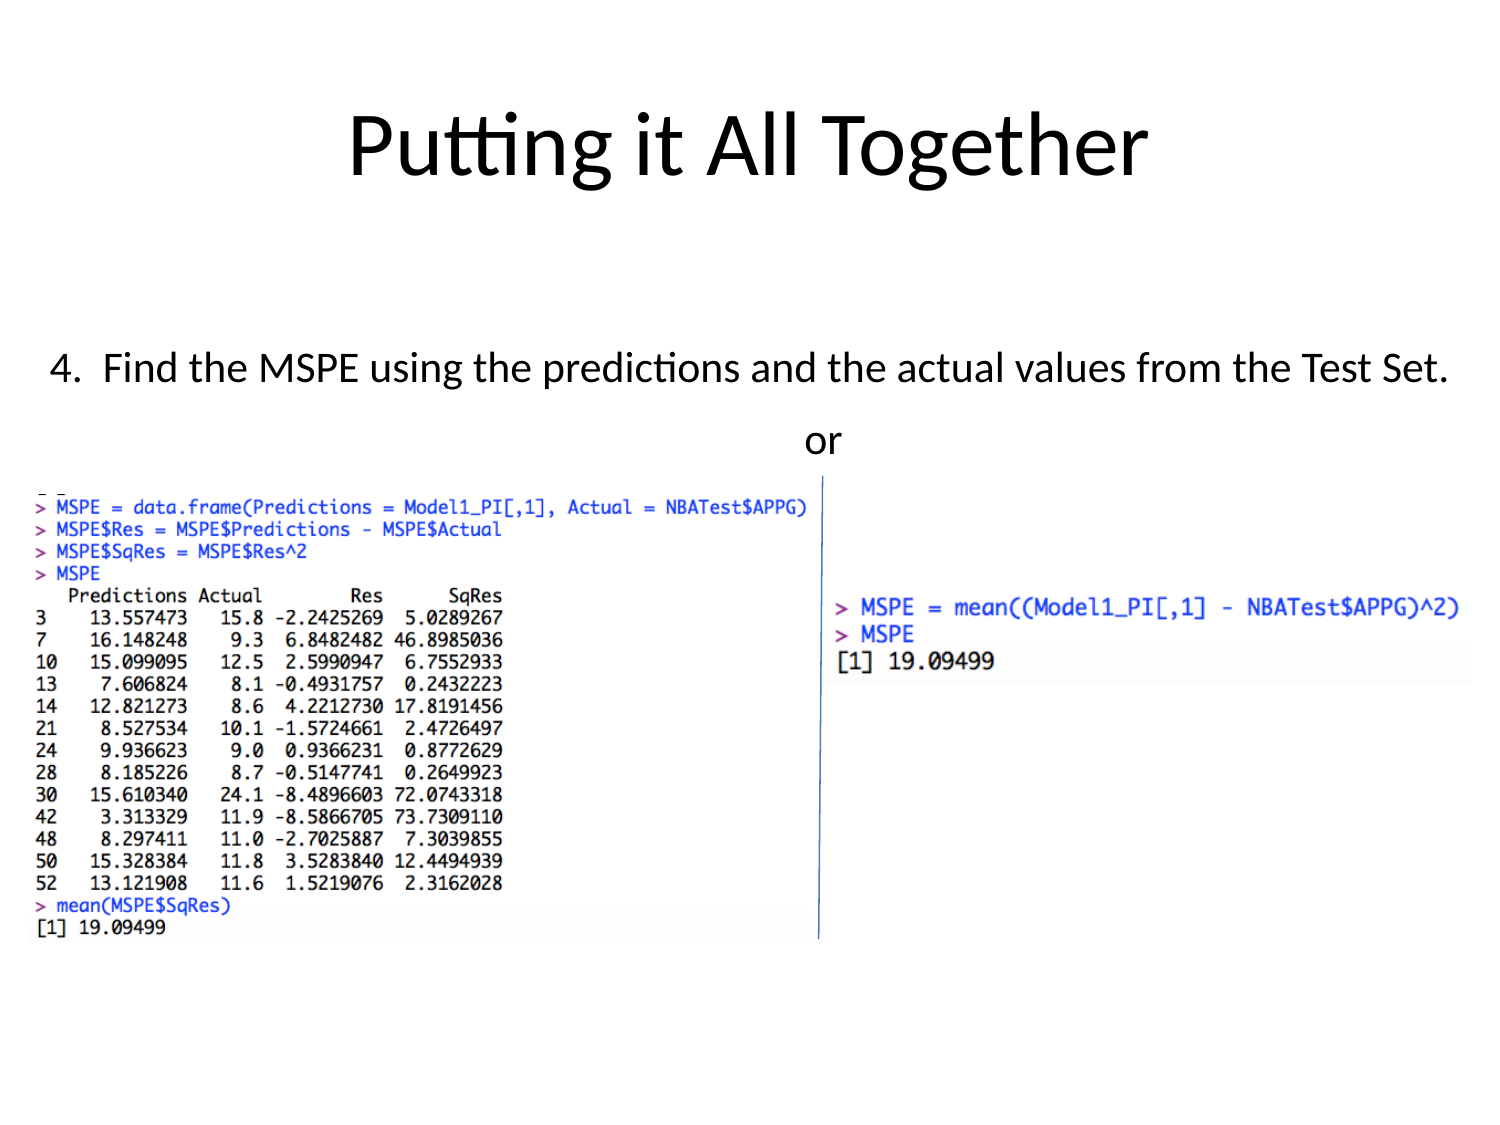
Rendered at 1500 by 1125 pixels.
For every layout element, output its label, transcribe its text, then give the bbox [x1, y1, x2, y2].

picture [823, 592, 1471, 683]
title Putting it All Together [75, 45, 1425, 233]
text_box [818, 475, 823, 940]
text_box or [789, 403, 886, 471]
picture [29, 494, 814, 943]
text_box 4. Find the MSPE using the predictions and the actual values from the Test Set. [29, 331, 1471, 399]
